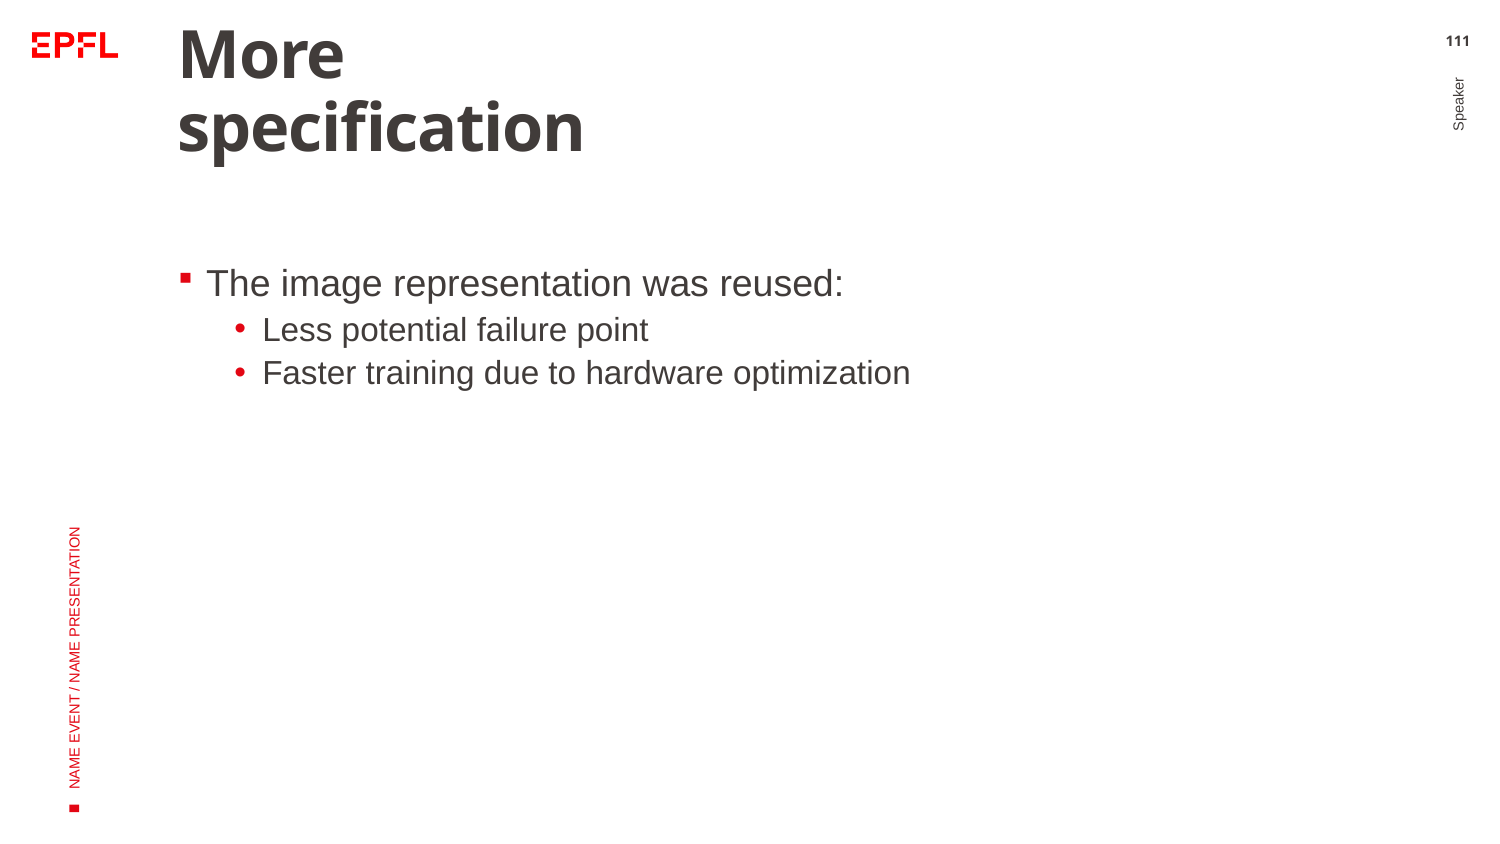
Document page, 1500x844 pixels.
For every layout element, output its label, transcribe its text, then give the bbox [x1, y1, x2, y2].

picture [21, 21, 129, 69]
list The image representation was reused: Less potential failure point Faster training due to hardware optimization [148, 256, 1416, 813]
title More specification [148, 21, 750, 198]
slide_number NAME EVENT / NAME PRESENTATION [0, 256, 149, 805]
footer Speaker [1415, 59, 1500, 641]
slide_number 111 [1415, 32, 1500, 59]
